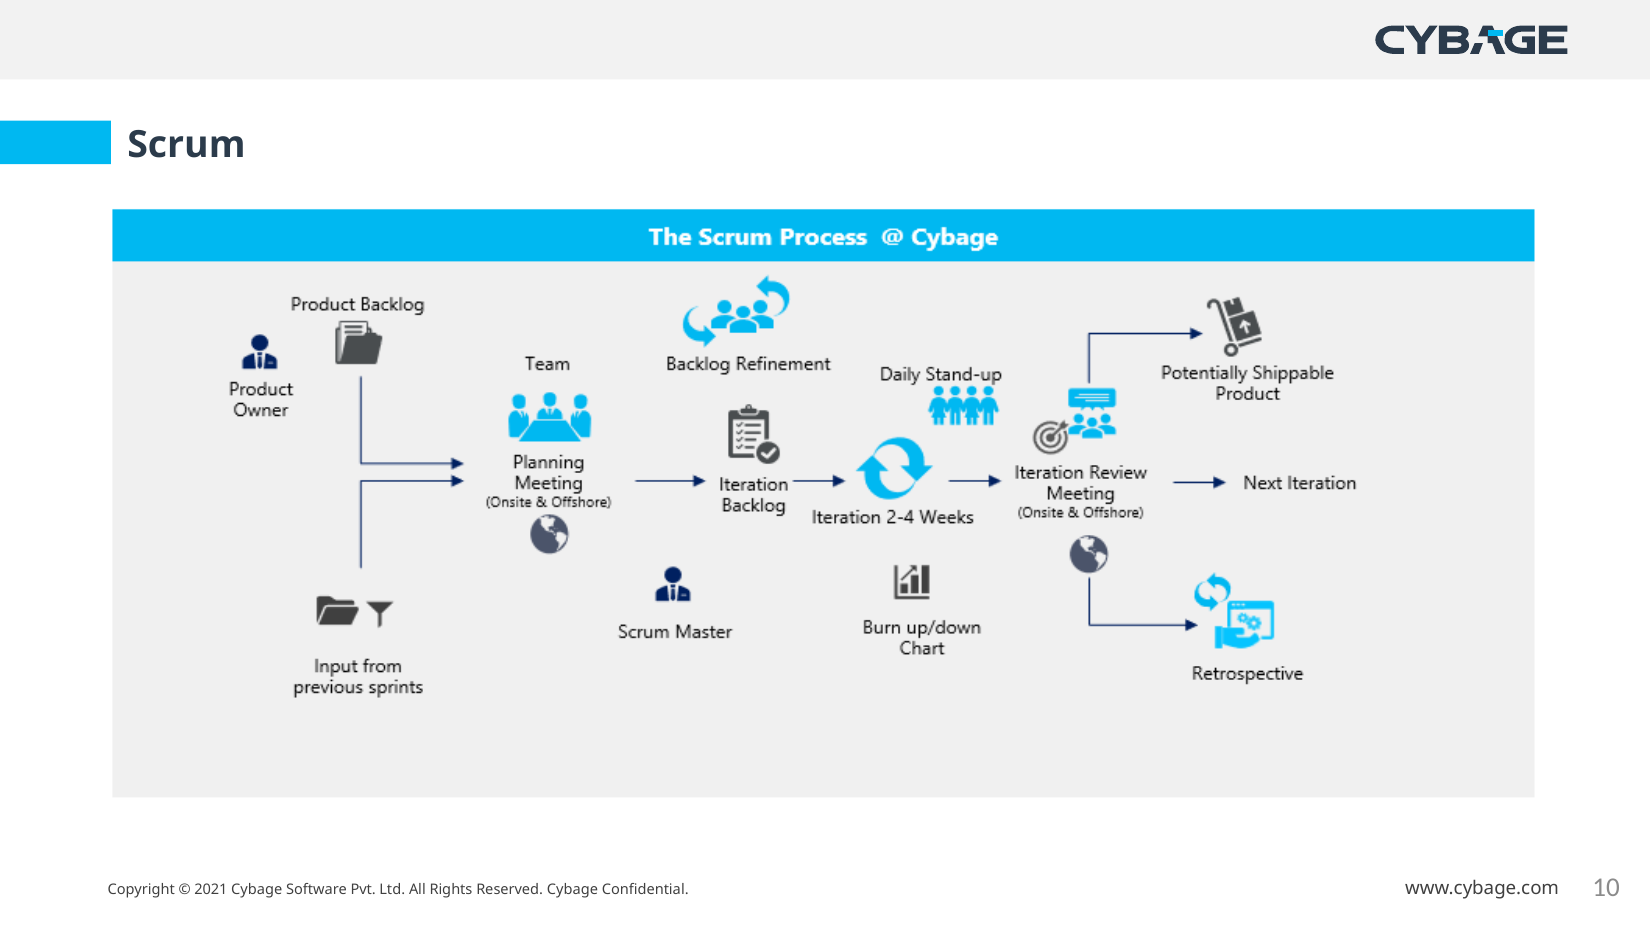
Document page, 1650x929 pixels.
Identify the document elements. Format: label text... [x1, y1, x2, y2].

picture [108, 205, 1541, 802]
text_box [0, 118, 110, 166]
text_box Scrum [110, 104, 1023, 180]
slide_number 10 [1567, 860, 1637, 910]
